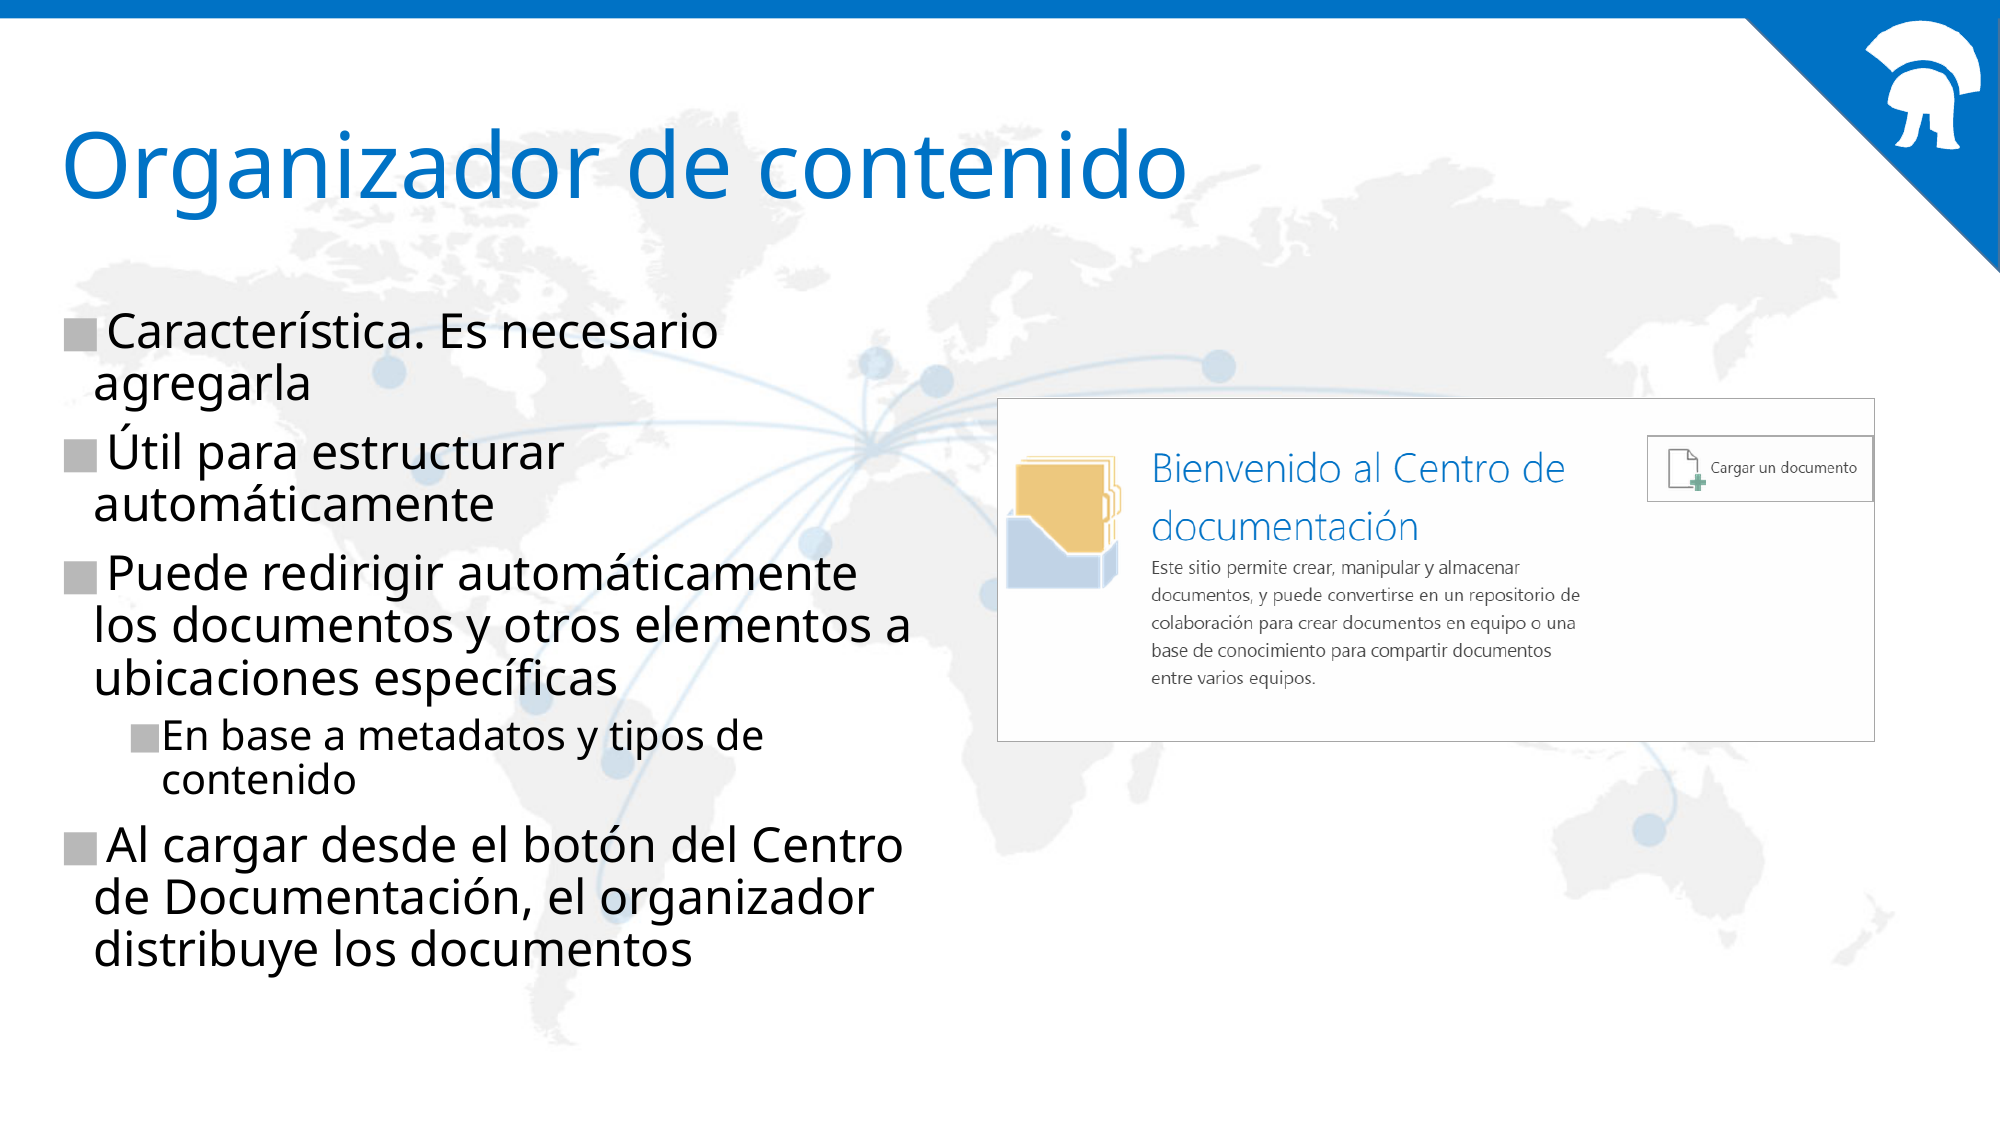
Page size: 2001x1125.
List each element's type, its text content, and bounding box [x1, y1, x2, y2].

list Característica. Es necesario agregarla Útil para estructurar automáticamente Puede redirigir automáticamente los documentos y otros elementos a ubicaciones específicas En base a metadatos y tipos de contenido Al cargar desde el botón del Centro de Documentación, el organizador distribuye los documentos [45, 298, 932, 1013]
title Organizador de contenido [45, 59, 1863, 278]
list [997, 397, 1875, 742]
picture [0, 0, 2001, 1125]
